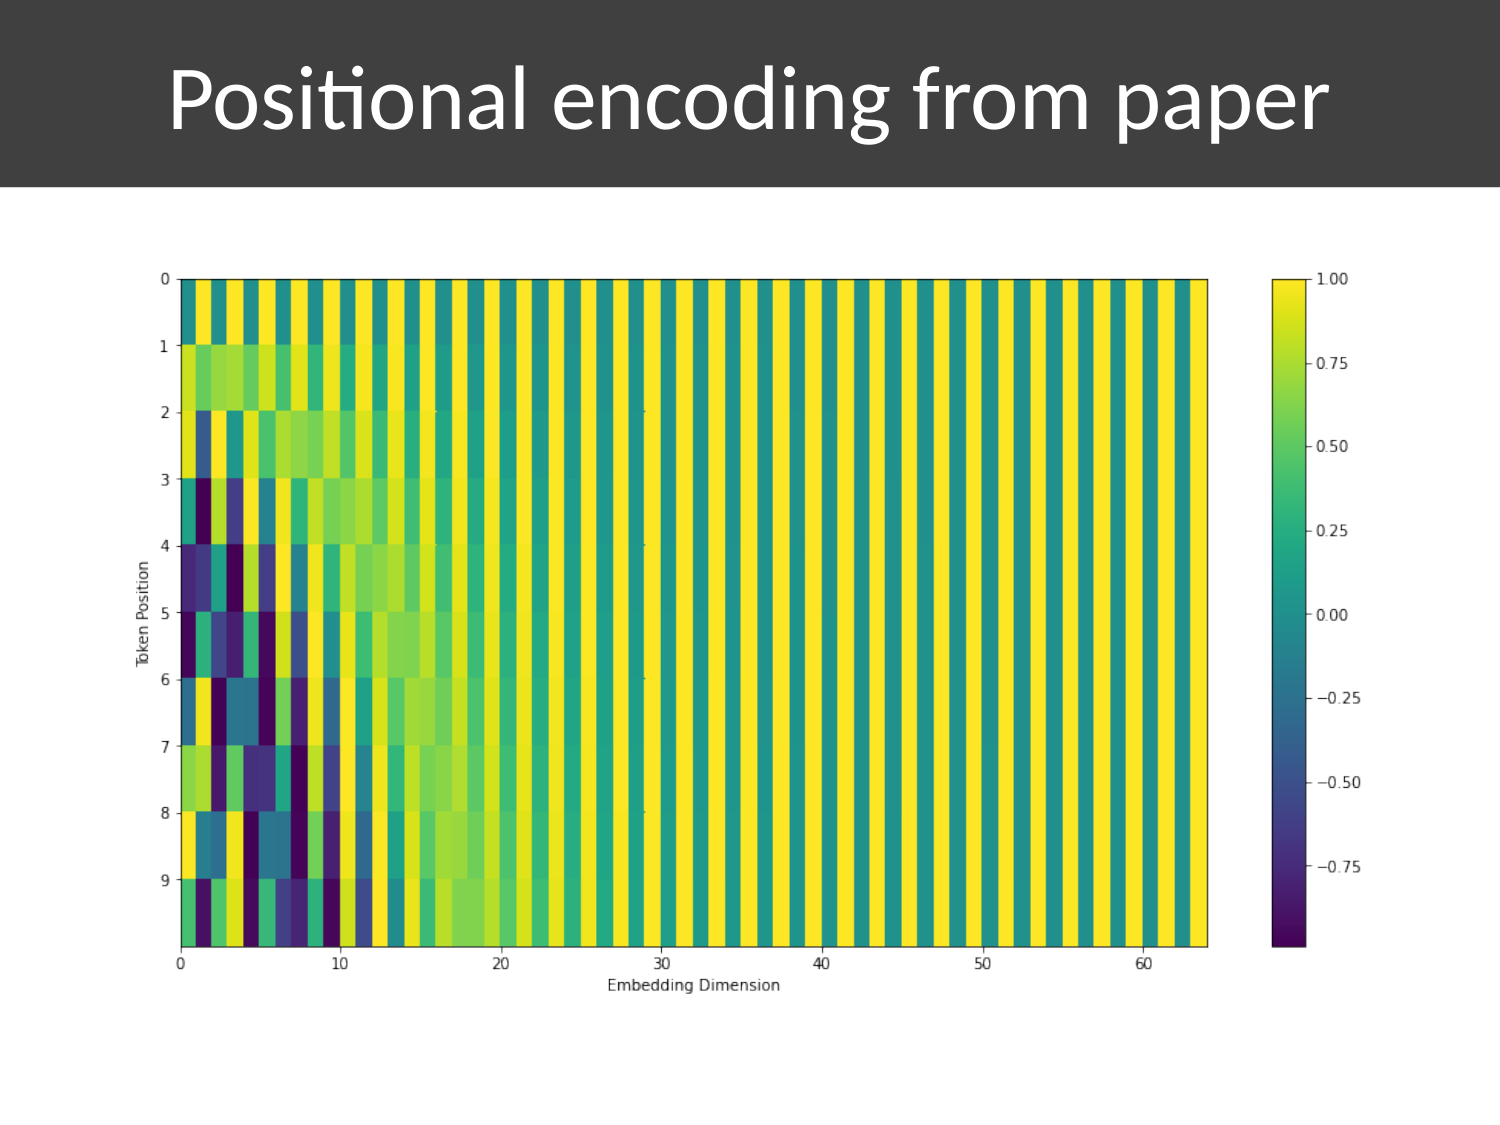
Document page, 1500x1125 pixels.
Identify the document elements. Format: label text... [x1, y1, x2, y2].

title Positional encoding from paper [0, 0, 1500, 188]
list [126, 262, 1373, 1006]
